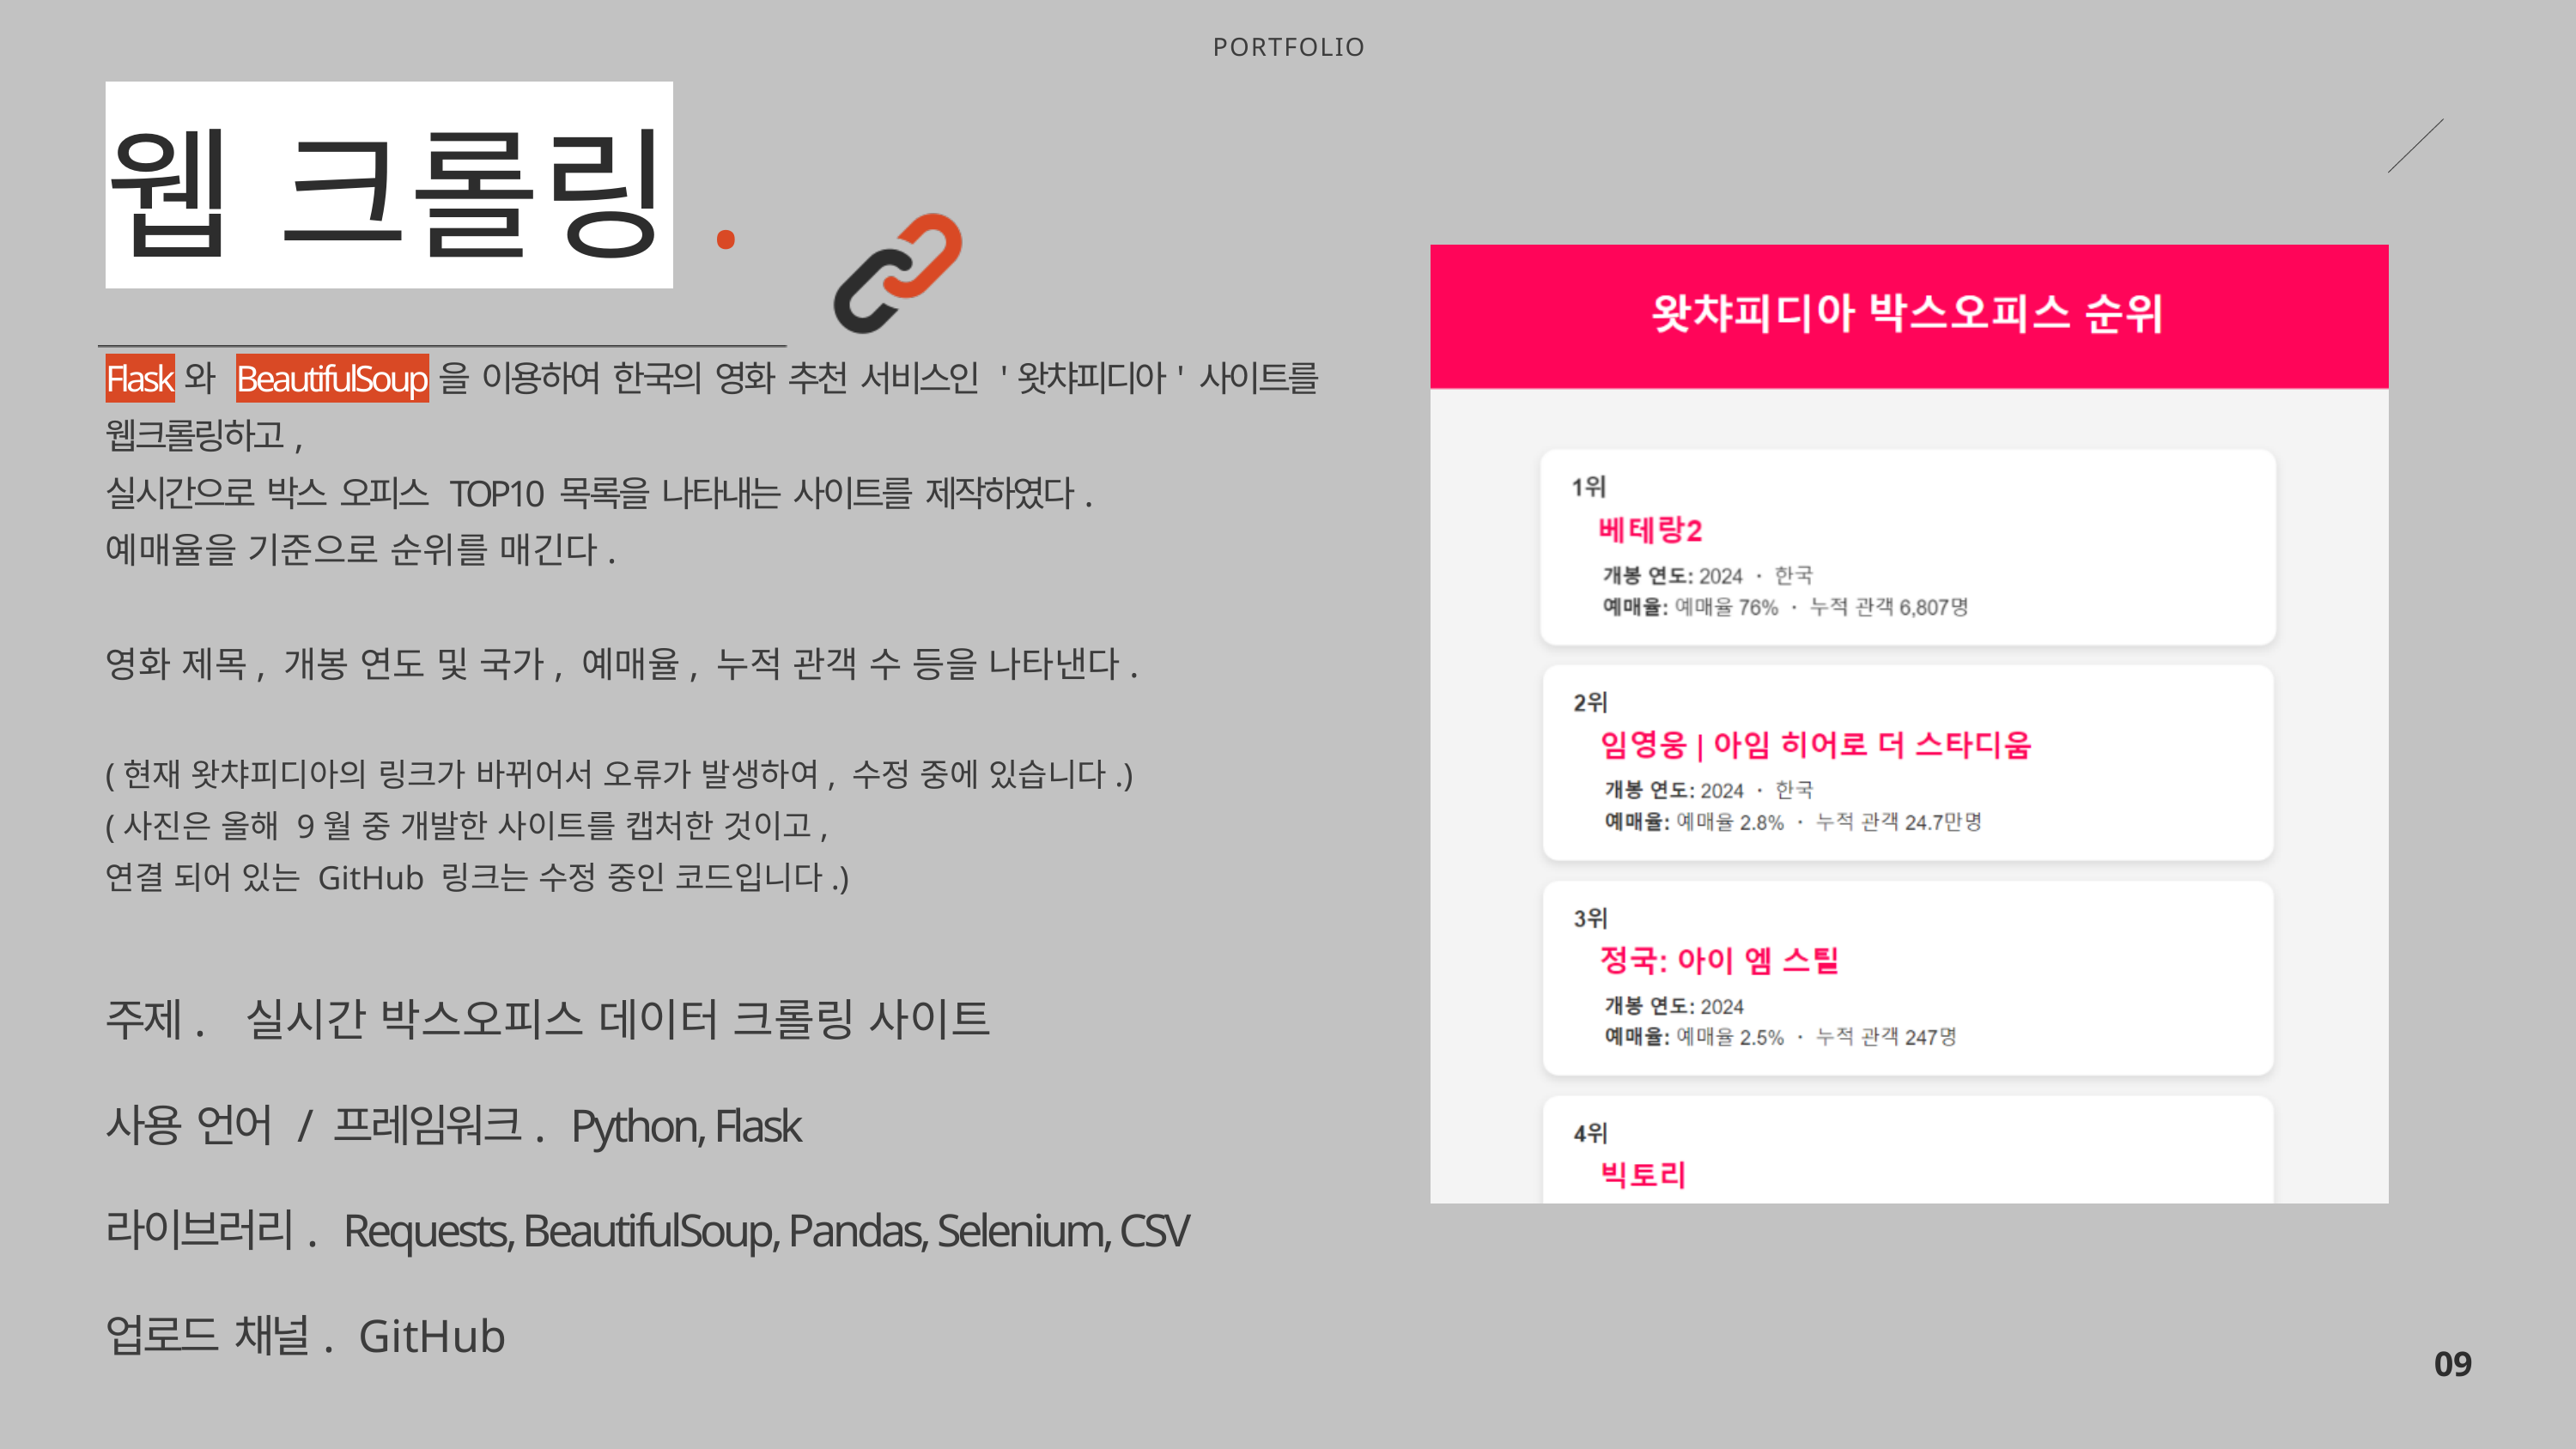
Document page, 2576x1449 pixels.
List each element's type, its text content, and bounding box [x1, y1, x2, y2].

text_box 주제. 실시간 박스오피스 데이터 크롤링 사이트 사용 언어 / 프레임워크. Python, Flask 라이브러리. Requests, BeautifulSoup, Pandas, Selenium, CSV 업로드 채널. GitHub [105, 960, 1255, 1342]
text_box 09 [2415, 1341, 2493, 1388]
picture [2377, 140, 2455, 172]
text_box PORTFOLIO [1120, 30, 1458, 64]
text_box 웹 크롤링. [105, 100, 949, 300]
text_box Flask와 BeautifulSoup을 이용하여 한국의 영화 추천 서비스인 '왓챠피디아' 사이트를 웹크롤링하고, 실시간으로 박스 오피스 TOP10 목록을 나타내는 사이트를 제작하였다. 예매율을 기준으로 순위를 매긴다. 영화 제목, 개봉 연도 및 국가, 예매율, 누적 관객 수 등을 나타낸다. (현재 왓챠피디아의 링크가 바뀌어서 오류가 발생하여, 수정 중에 있습니다.) (사진은 올해 9월 중 개발한 사이트를 캡처한 것이고, 연결 되어 있는 GitHub 링크는 수정 중인 코드입니다.) [105, 400, 1426, 896]
picture [98, 344, 787, 348]
picture [2423, 119, 2443, 139]
picture [1431, 245, 2389, 1204]
picture [797, 173, 999, 374]
